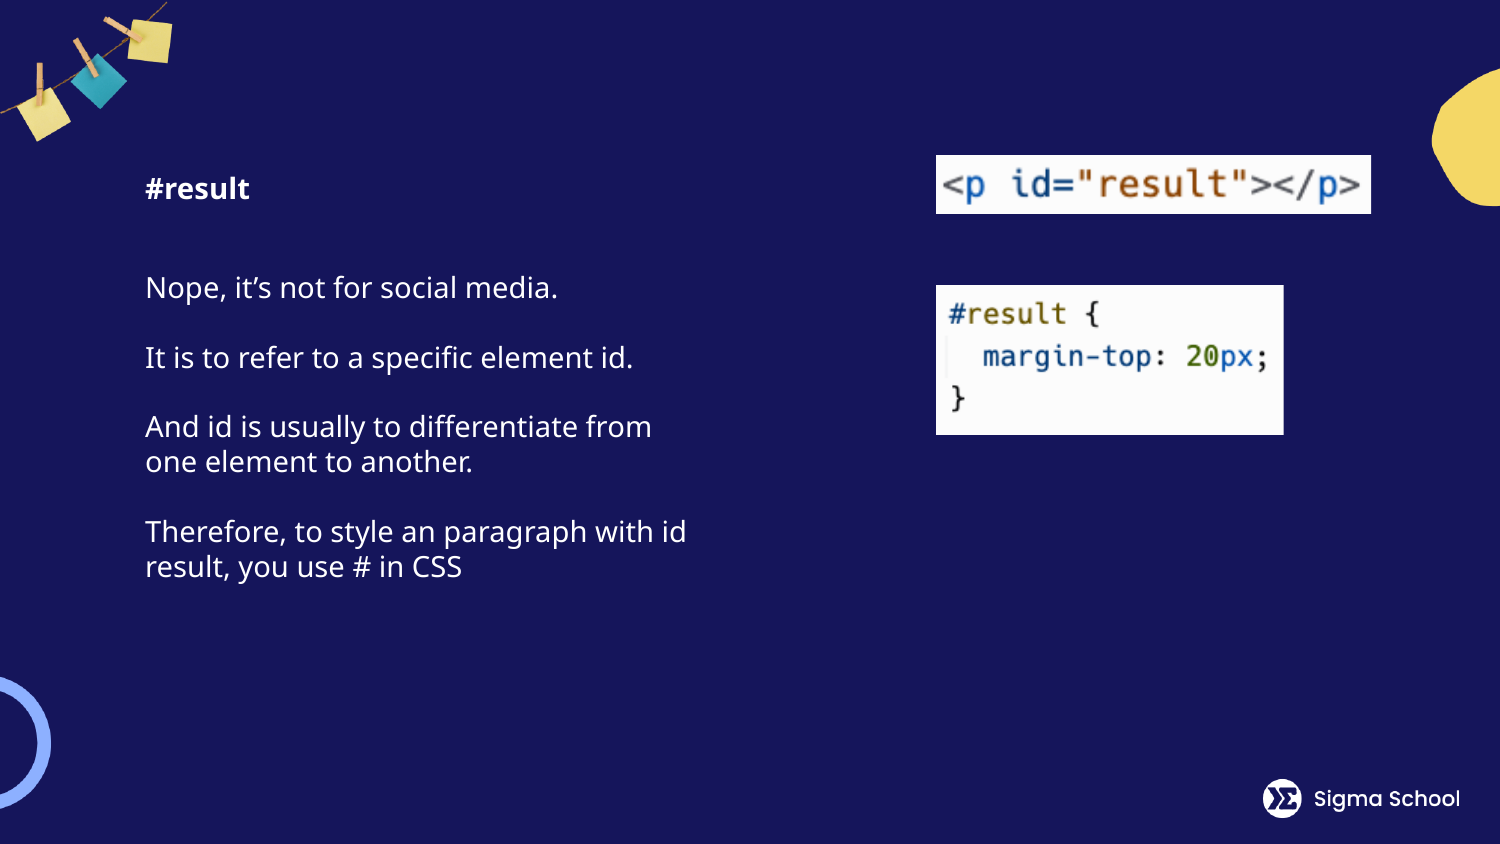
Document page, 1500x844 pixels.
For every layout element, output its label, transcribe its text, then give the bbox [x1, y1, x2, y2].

title #result [130, 155, 608, 221]
picture [0, 0, 232, 844]
picture [935, 0, 1500, 844]
title Nope, it’s not for social media. It is to refer to a specific element id. And id is usually to differentiate from one element to another. Therefore, to style an paragraph with id result, you use # in CSS [130, 253, 722, 599]
